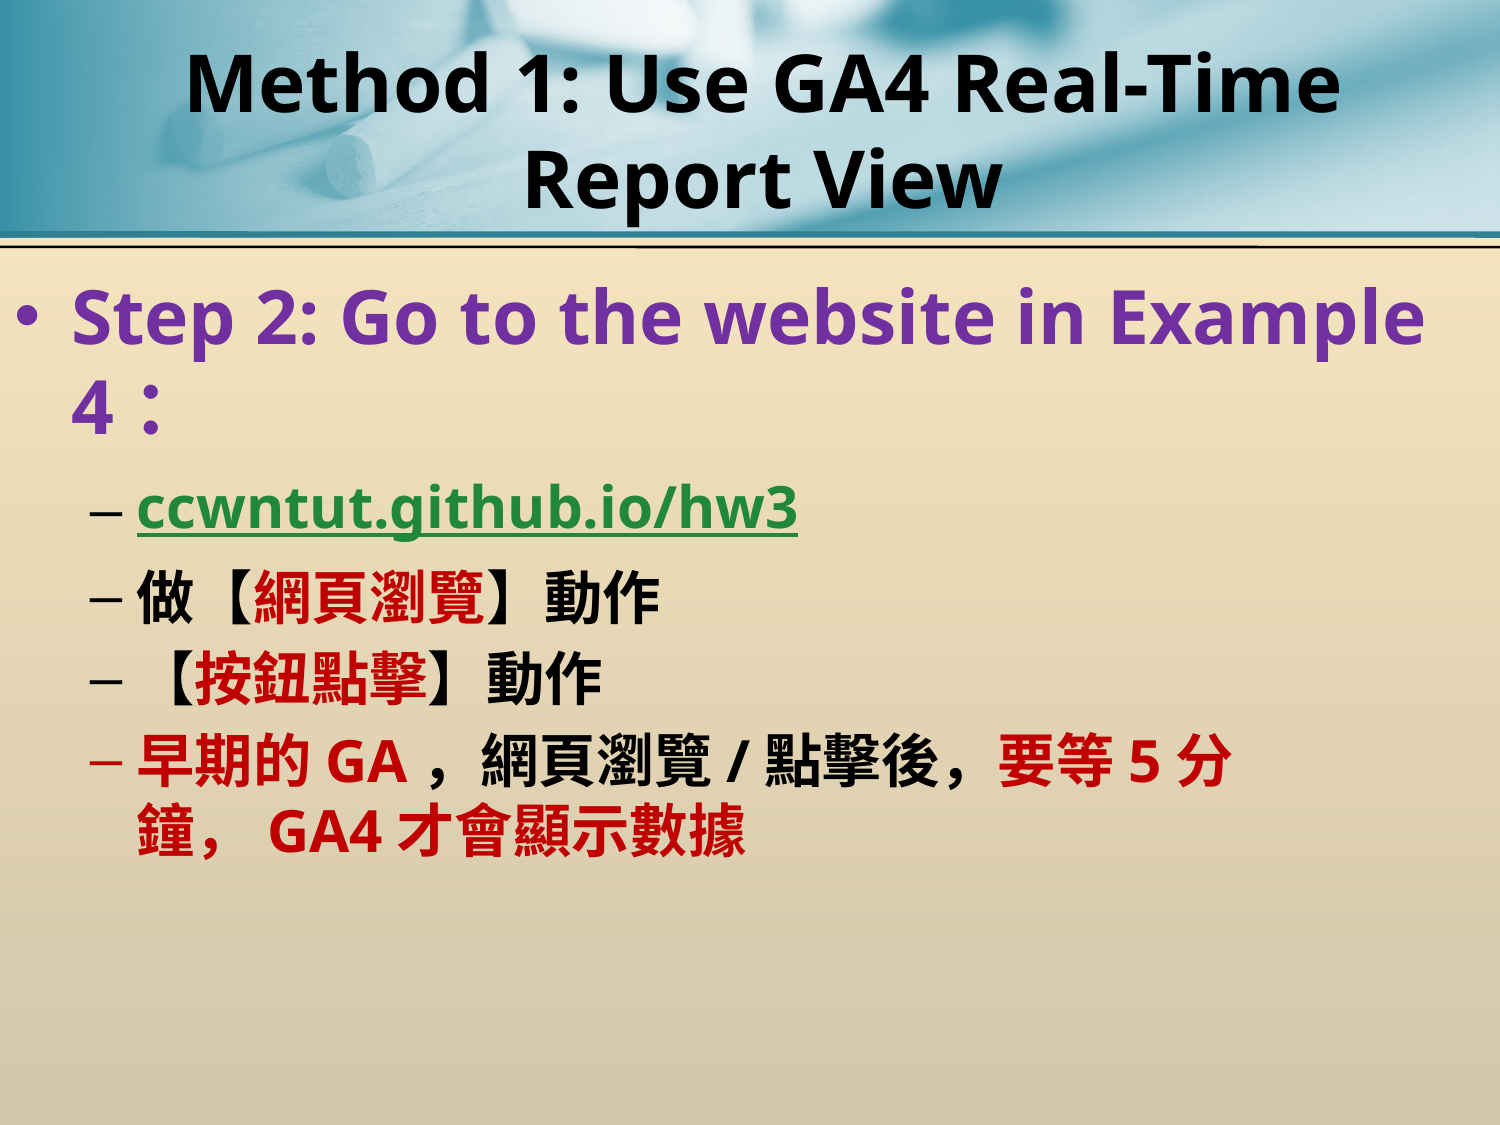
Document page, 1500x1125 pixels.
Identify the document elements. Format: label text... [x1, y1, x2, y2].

list Step 2: Go to the website in Example 4： ccwntut.github.io/hw3 做【網頁瀏覽】動作 【按鈕點擊】動作 早期的GA，網頁瀏覽/點擊後，要等5分鐘，GA4才會顯示數據 [0, 262, 1481, 1103]
title Method 1: Use GA4 Real-Time Report View [45, 24, 1481, 233]
